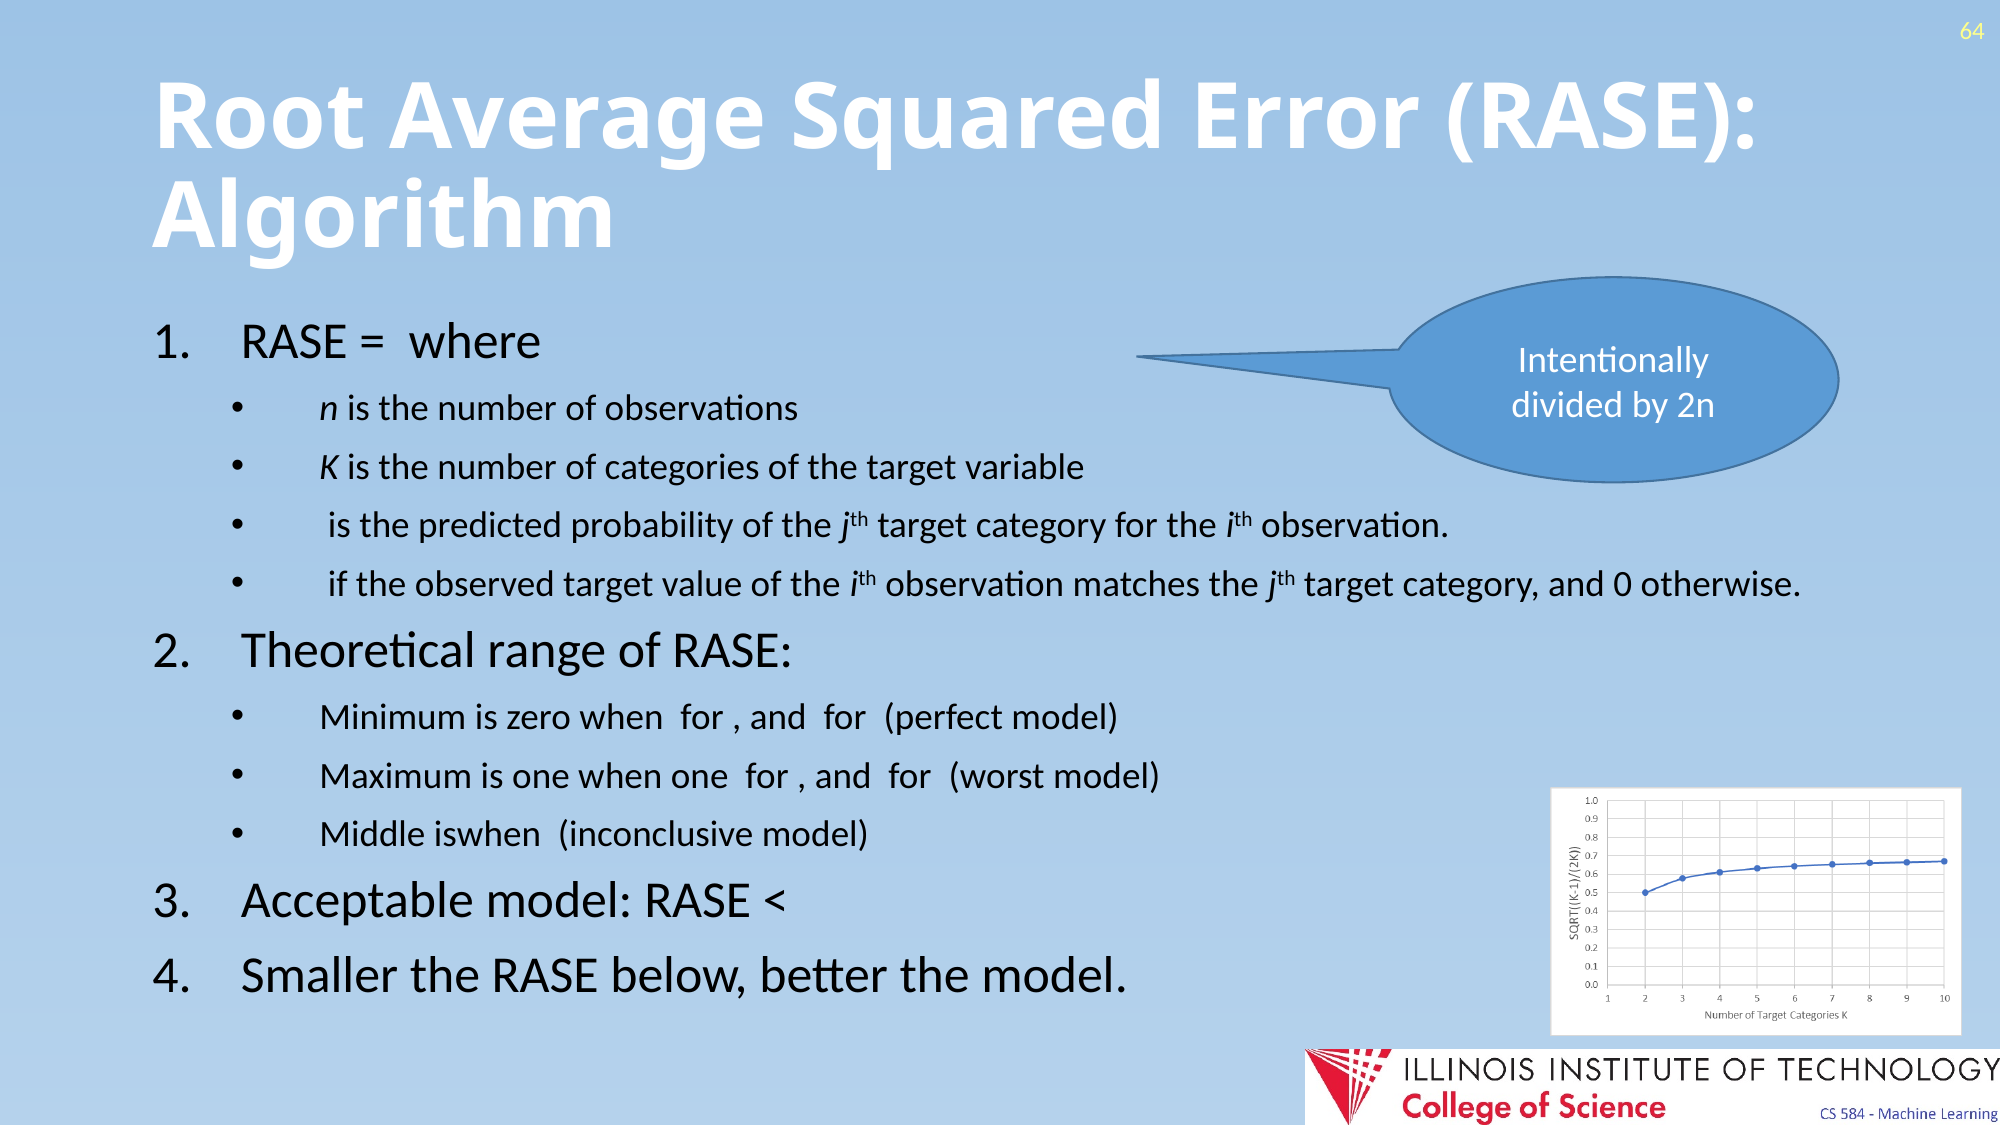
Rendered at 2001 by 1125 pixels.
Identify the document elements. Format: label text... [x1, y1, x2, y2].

title Root Average Squared Error (RASE): Algorithm [137, 59, 1863, 278]
picture [1305, 1049, 2000, 1125]
picture [1549, 787, 1962, 1036]
text_box Intentionally divided by 2n [1136, 276, 1840, 484]
slide_number 64 [1550, 0, 2000, 60]
